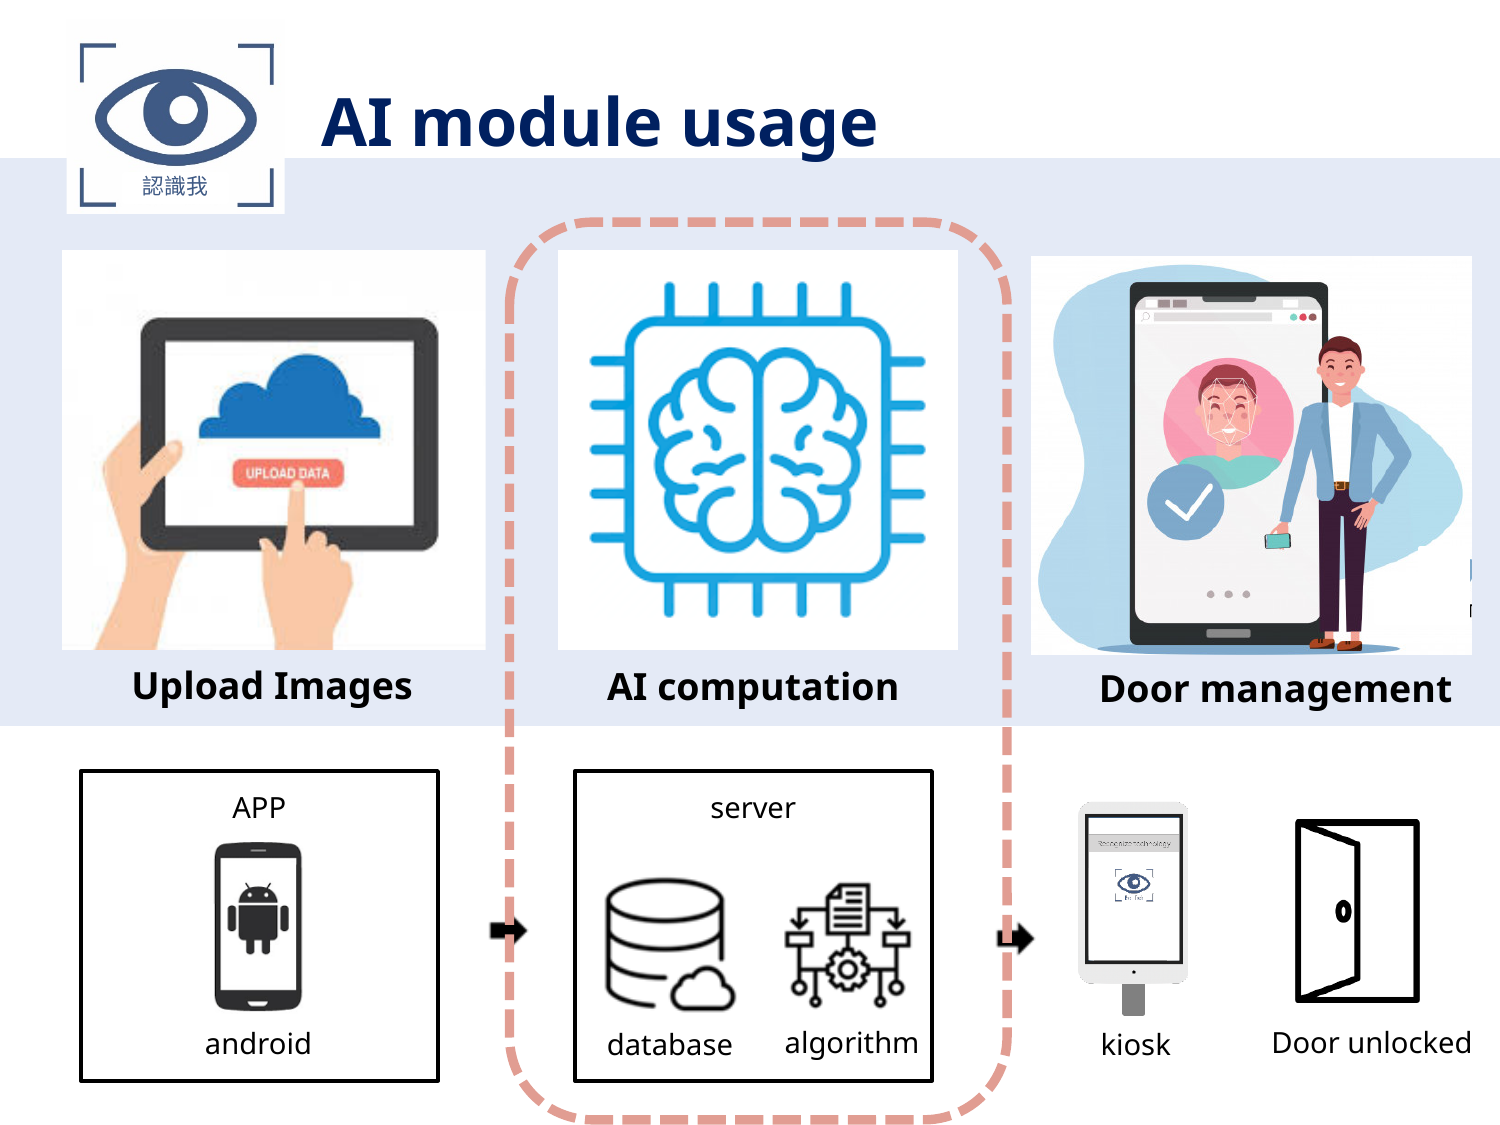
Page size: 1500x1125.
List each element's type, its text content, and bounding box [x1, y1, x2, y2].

text_box Upload Images [116, 658, 428, 715]
picture [1265, 818, 1450, 1003]
picture [204, 840, 313, 1014]
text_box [1030, 255, 1473, 656]
picture [780, 870, 914, 1013]
text_box [507, 220, 1010, 1122]
picture [61, 250, 486, 650]
text_box Door unlocked [1256, 1016, 1488, 1067]
picture [474, 890, 534, 957]
text_box AI module usage [313, 71, 1500, 169]
picture [980, 898, 1041, 965]
picture [599, 875, 741, 1019]
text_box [66, 18, 285, 214]
picture [558, 250, 959, 650]
text_box kiosk [1085, 1021, 1186, 1070]
text_box [0, 158, 1500, 726]
text_box Door management [1084, 665, 1468, 717]
text_box [79, 769, 440, 1083]
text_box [1078, 800, 1188, 1015]
